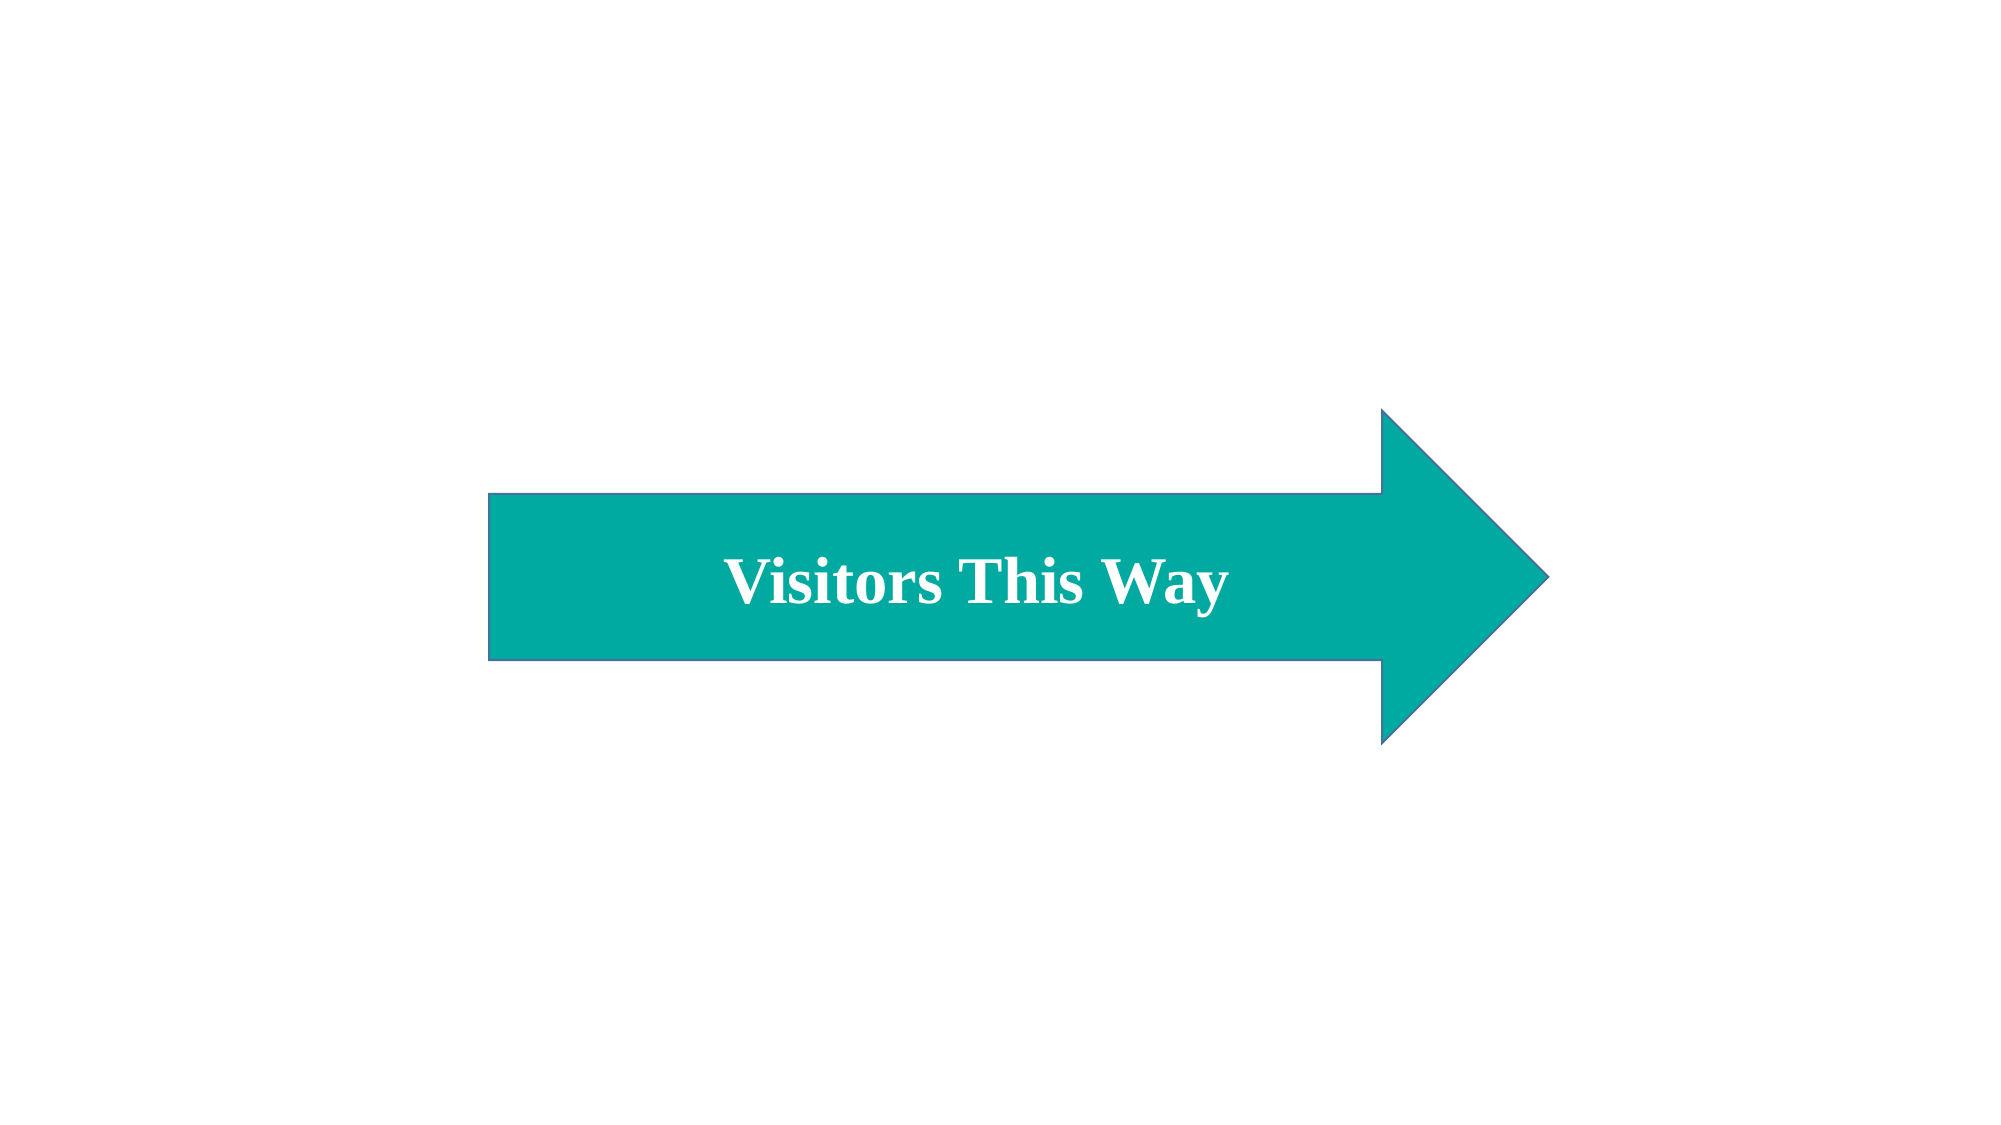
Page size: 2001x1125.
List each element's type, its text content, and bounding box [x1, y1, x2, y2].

text_box Visitors This Way [488, 408, 1550, 746]
